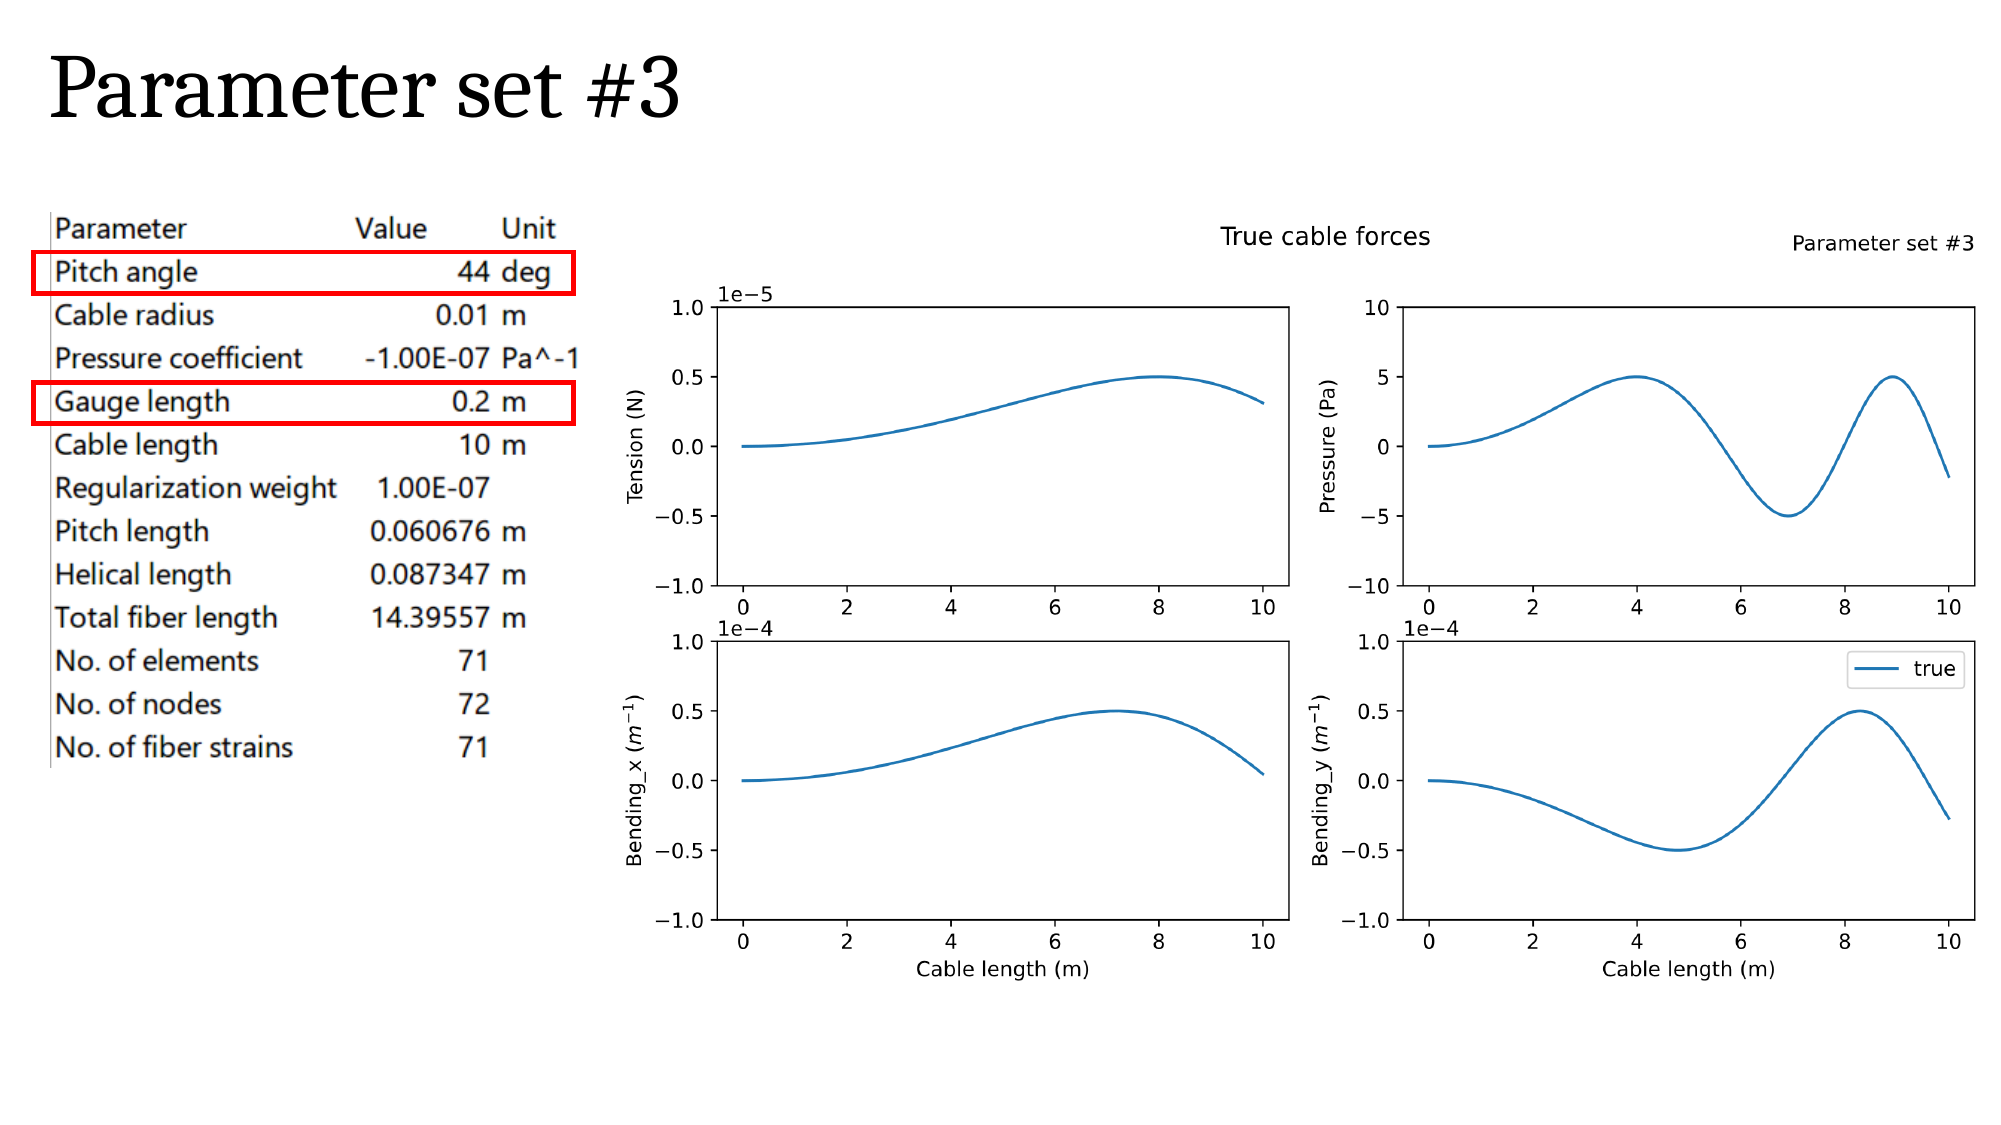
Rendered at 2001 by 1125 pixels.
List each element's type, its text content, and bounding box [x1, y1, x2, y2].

picture [50, 212, 1988, 994]
text_box [33, 381, 50, 425]
text_box Parameter set #3 [33, 31, 1759, 169]
text_box [33, 251, 50, 294]
